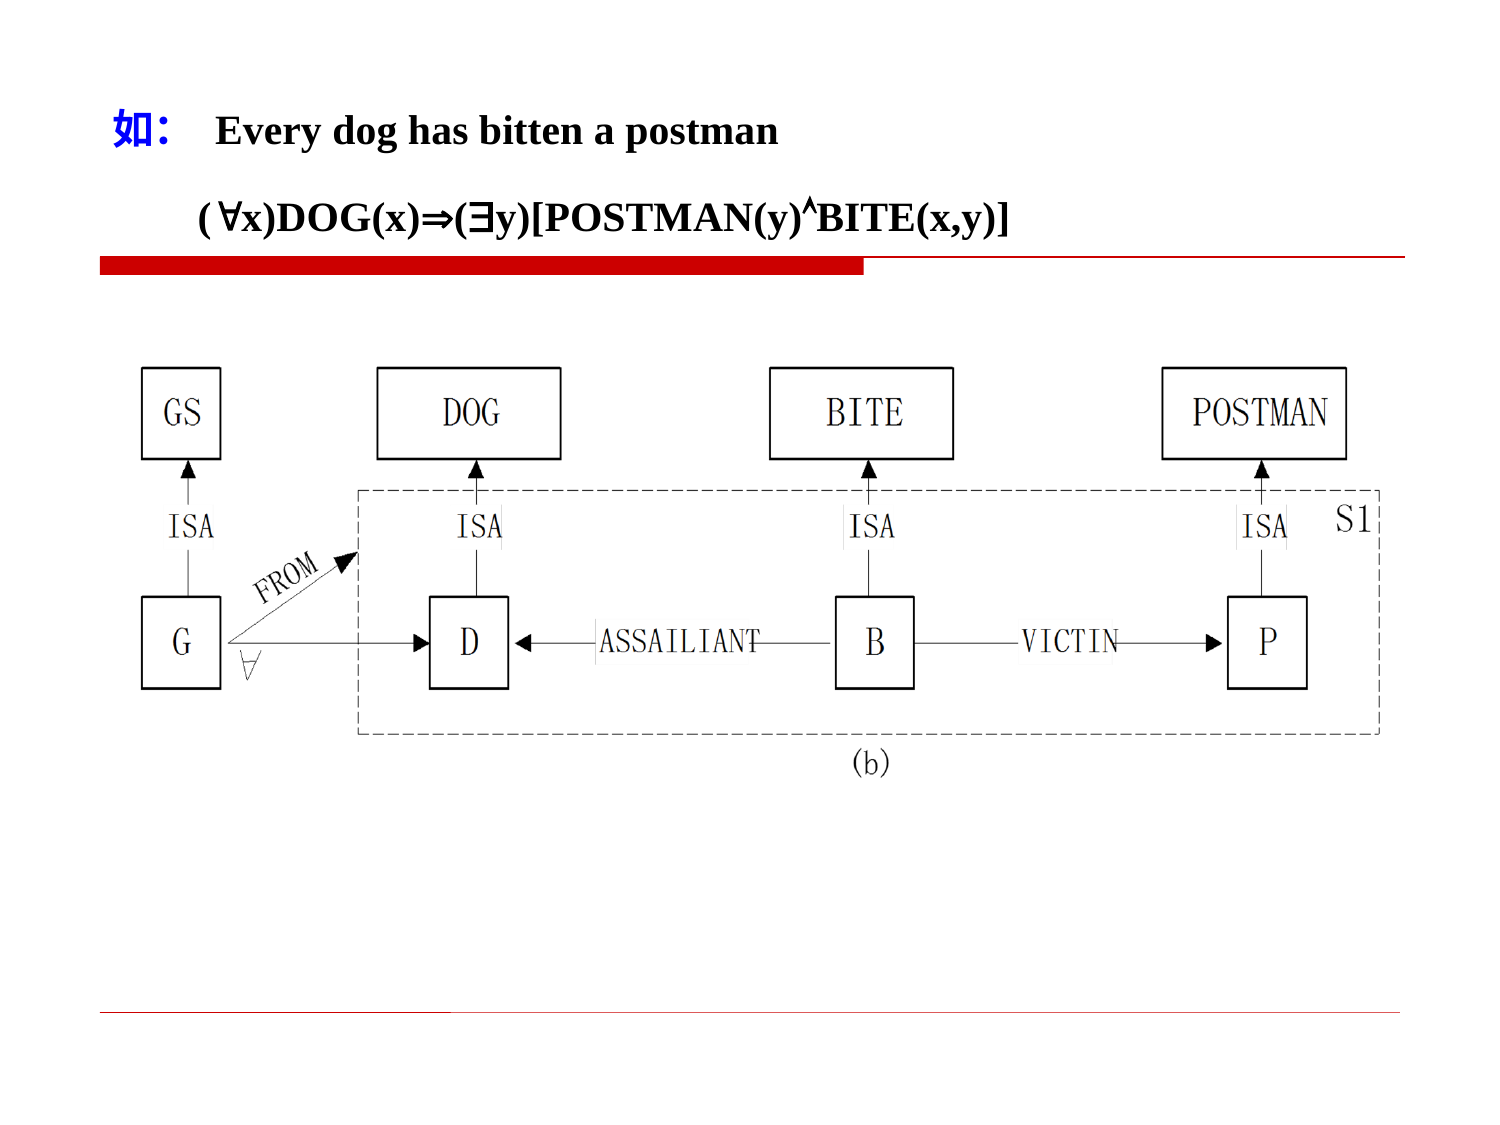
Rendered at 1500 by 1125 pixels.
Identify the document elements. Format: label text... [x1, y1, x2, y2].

text_box 如： Every dog has bitten a postman [112, 78, 809, 161]
picture [112, 361, 1383, 799]
text_box (x)DOG(x)(y)[POSTMAN(y)BITE(x,y)] [183, 157, 1055, 248]
